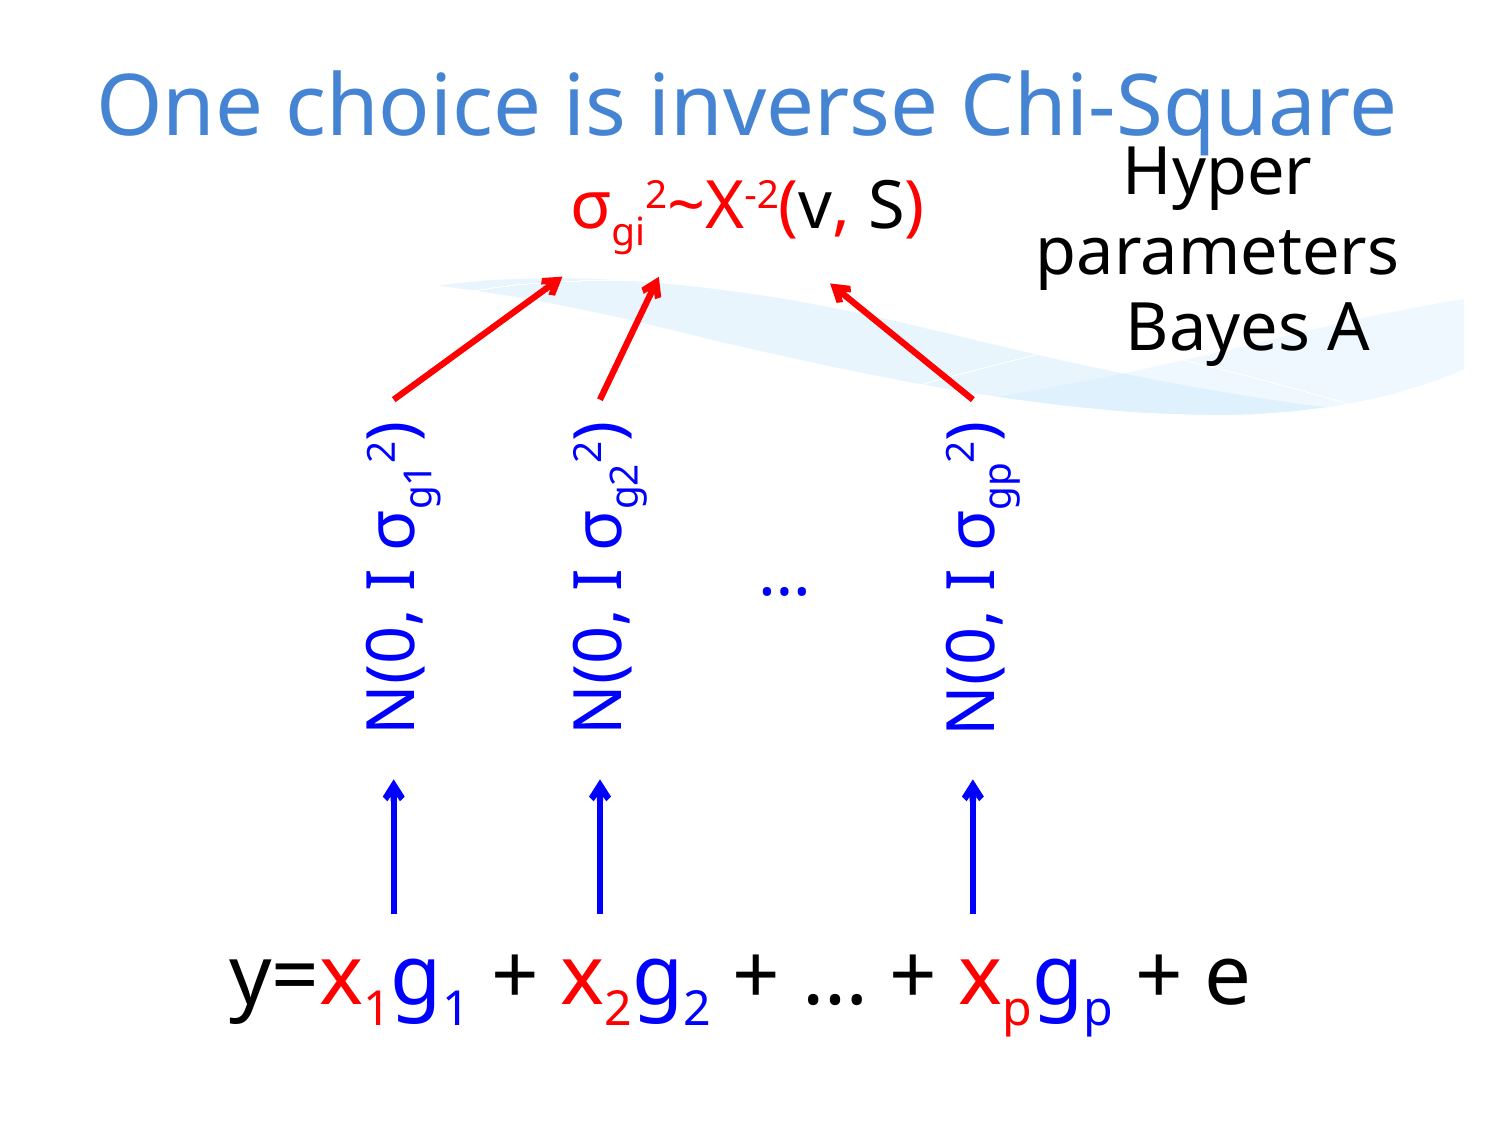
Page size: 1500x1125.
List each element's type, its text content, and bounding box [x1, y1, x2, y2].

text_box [599, 276, 660, 400]
text_box Bayes A [1009, 285, 1487, 362]
text_box N(0, I σg22) [561, 398, 639, 759]
text_box … [704, 530, 865, 607]
text_box N(0, I σg12) [355, 398, 432, 759]
text_box y=x1g1 + x2g2 + … + xpgp + e [214, 913, 1325, 1043]
text_box σgi2~X-2(v, S) [187, 169, 934, 246]
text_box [829, 283, 974, 400]
text_box Hyper parameters [934, 169, 1500, 246]
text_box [393, 276, 563, 400]
title One choice is inverse Chi-Square [72, 0, 1423, 205]
text_box N(0, I σgp2) [934, 398, 1012, 759]
